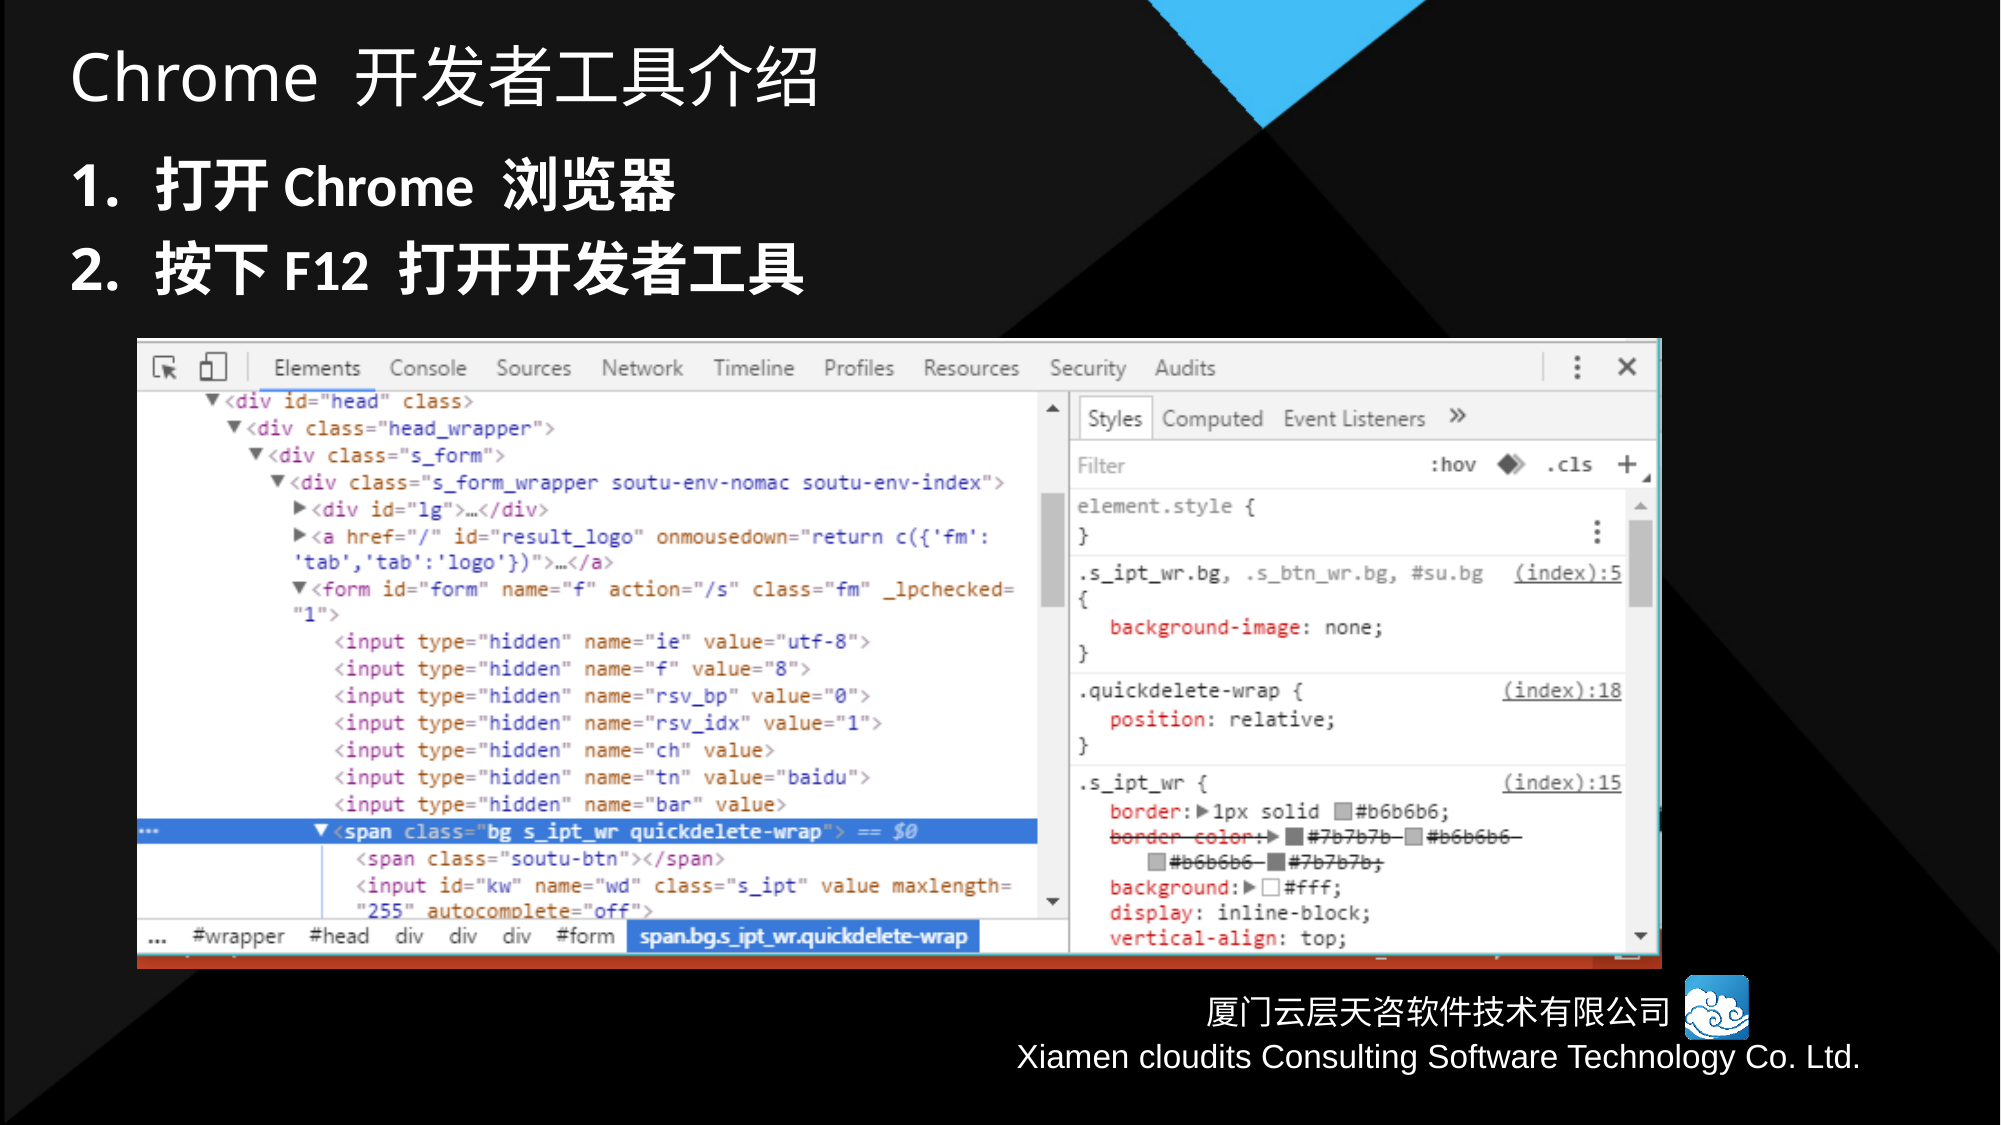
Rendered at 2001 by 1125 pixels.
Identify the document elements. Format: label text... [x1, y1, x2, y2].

list 打开Chrome 浏览器 按下F12 打开开发者工具 [55, 149, 1780, 863]
title Chrome 开发者工具介绍 [55, 36, 1827, 126]
picture [0, 0, 2001, 1125]
